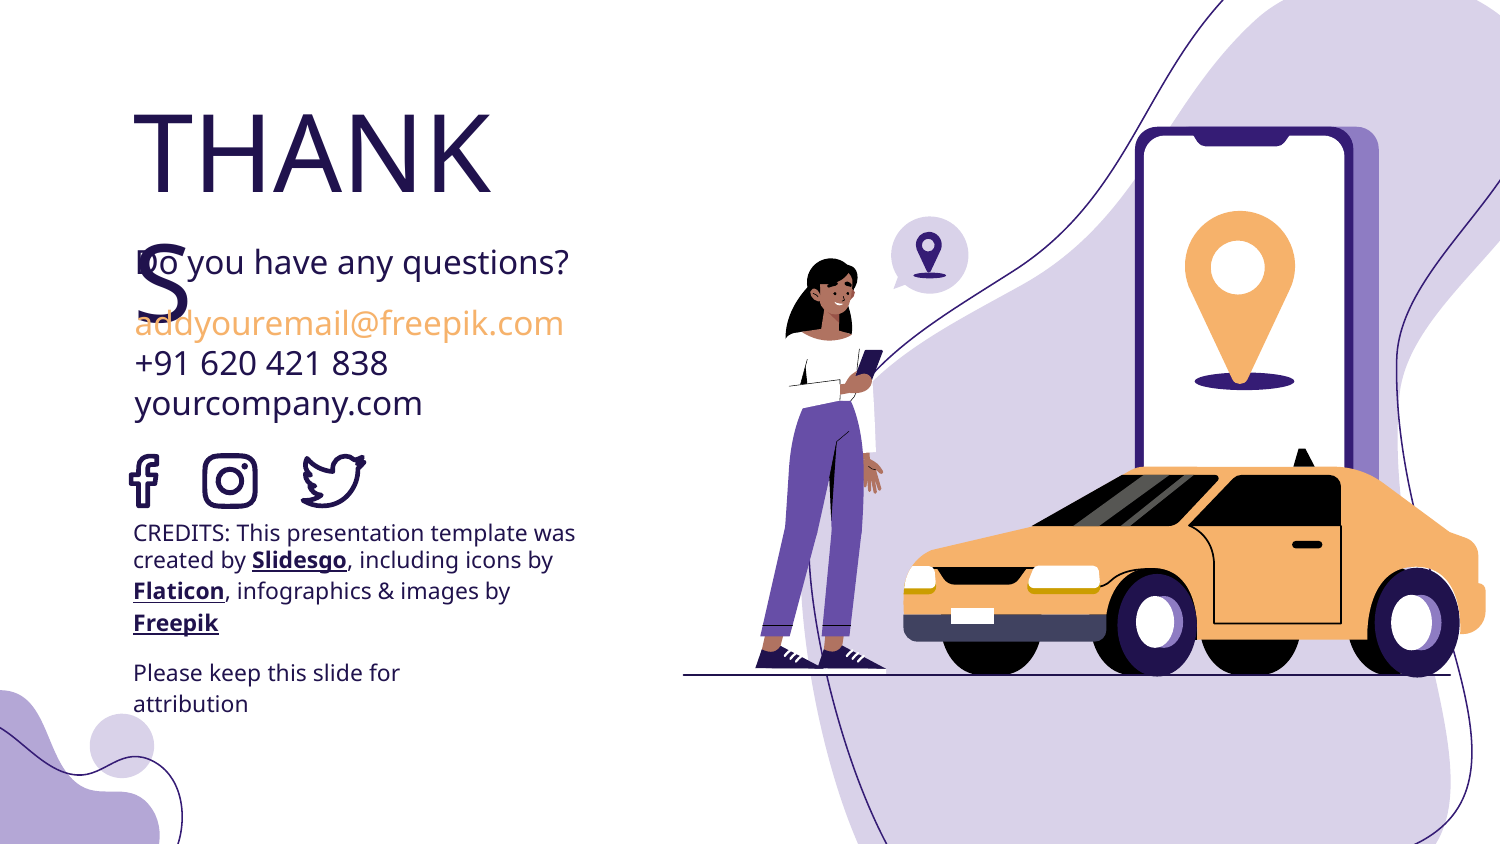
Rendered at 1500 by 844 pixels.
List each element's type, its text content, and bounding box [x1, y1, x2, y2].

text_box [201, 452, 258, 510]
text_box [131, 456, 157, 506]
title THANKS [118, 69, 513, 215]
text_box Please keep this slide for attribution [118, 639, 519, 677]
text_box [302, 456, 365, 506]
subtitle Do you have any questions? addyouremail@freepik.com +91 620 421 838 yourcompany.com [119, 226, 678, 450]
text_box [683, 126, 1486, 678]
